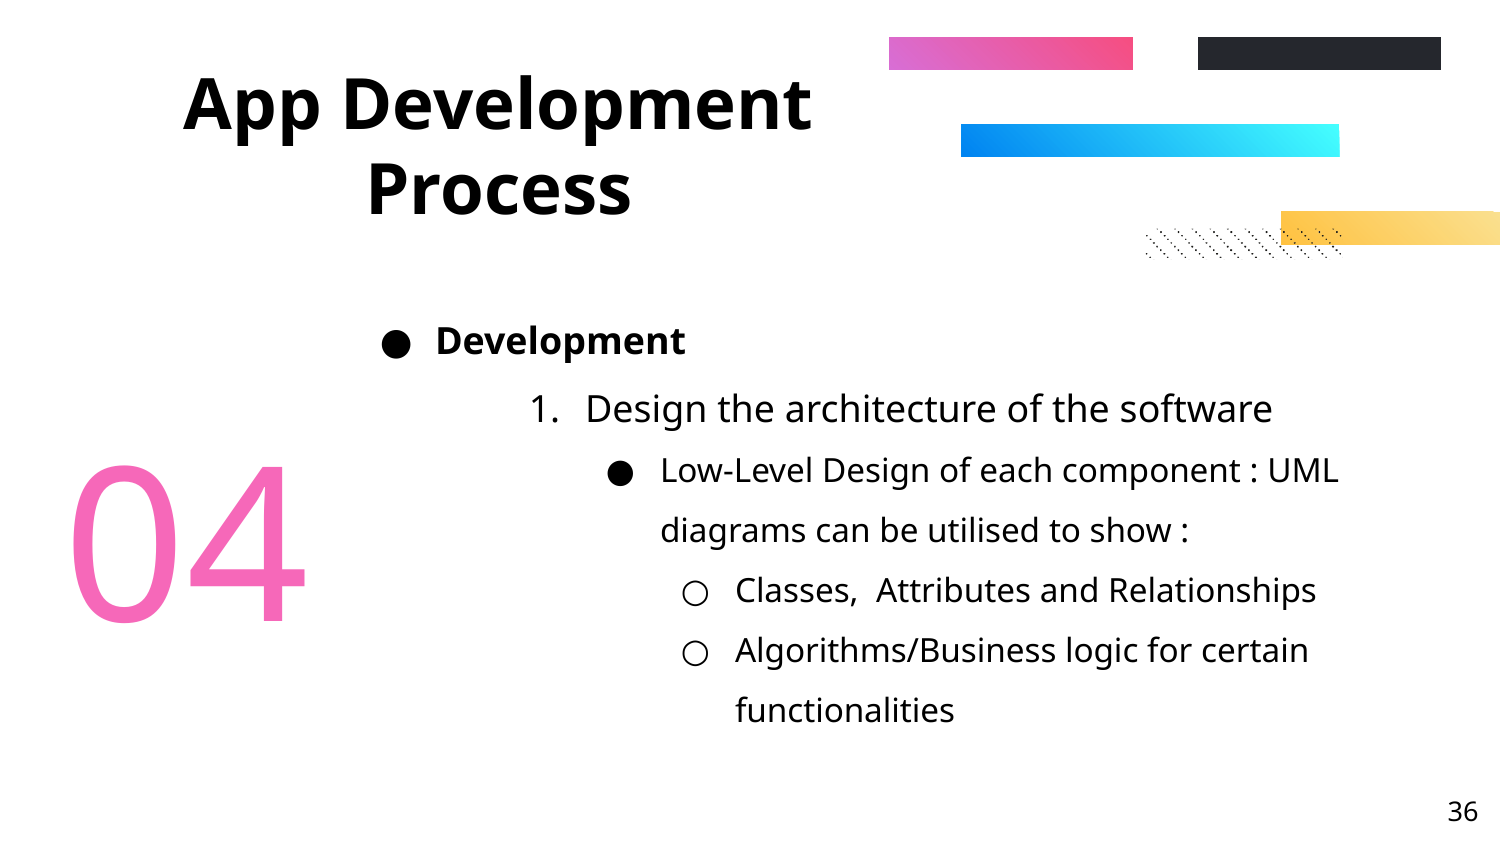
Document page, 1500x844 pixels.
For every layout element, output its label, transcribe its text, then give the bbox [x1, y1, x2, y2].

subtitle Development Design the architecture of the software Low-Level Design of each component : UML diagrams can be utilised to show : Classes, Attributes and Relationships Algorithms/Business logic for certain functionalities [345, 279, 1494, 776]
text_box 04 [48, 359, 346, 679]
slide_number ‹#› [1403, 779, 1494, 844]
title App Development Process [39, 37, 959, 251]
picture [1144, 228, 1343, 260]
